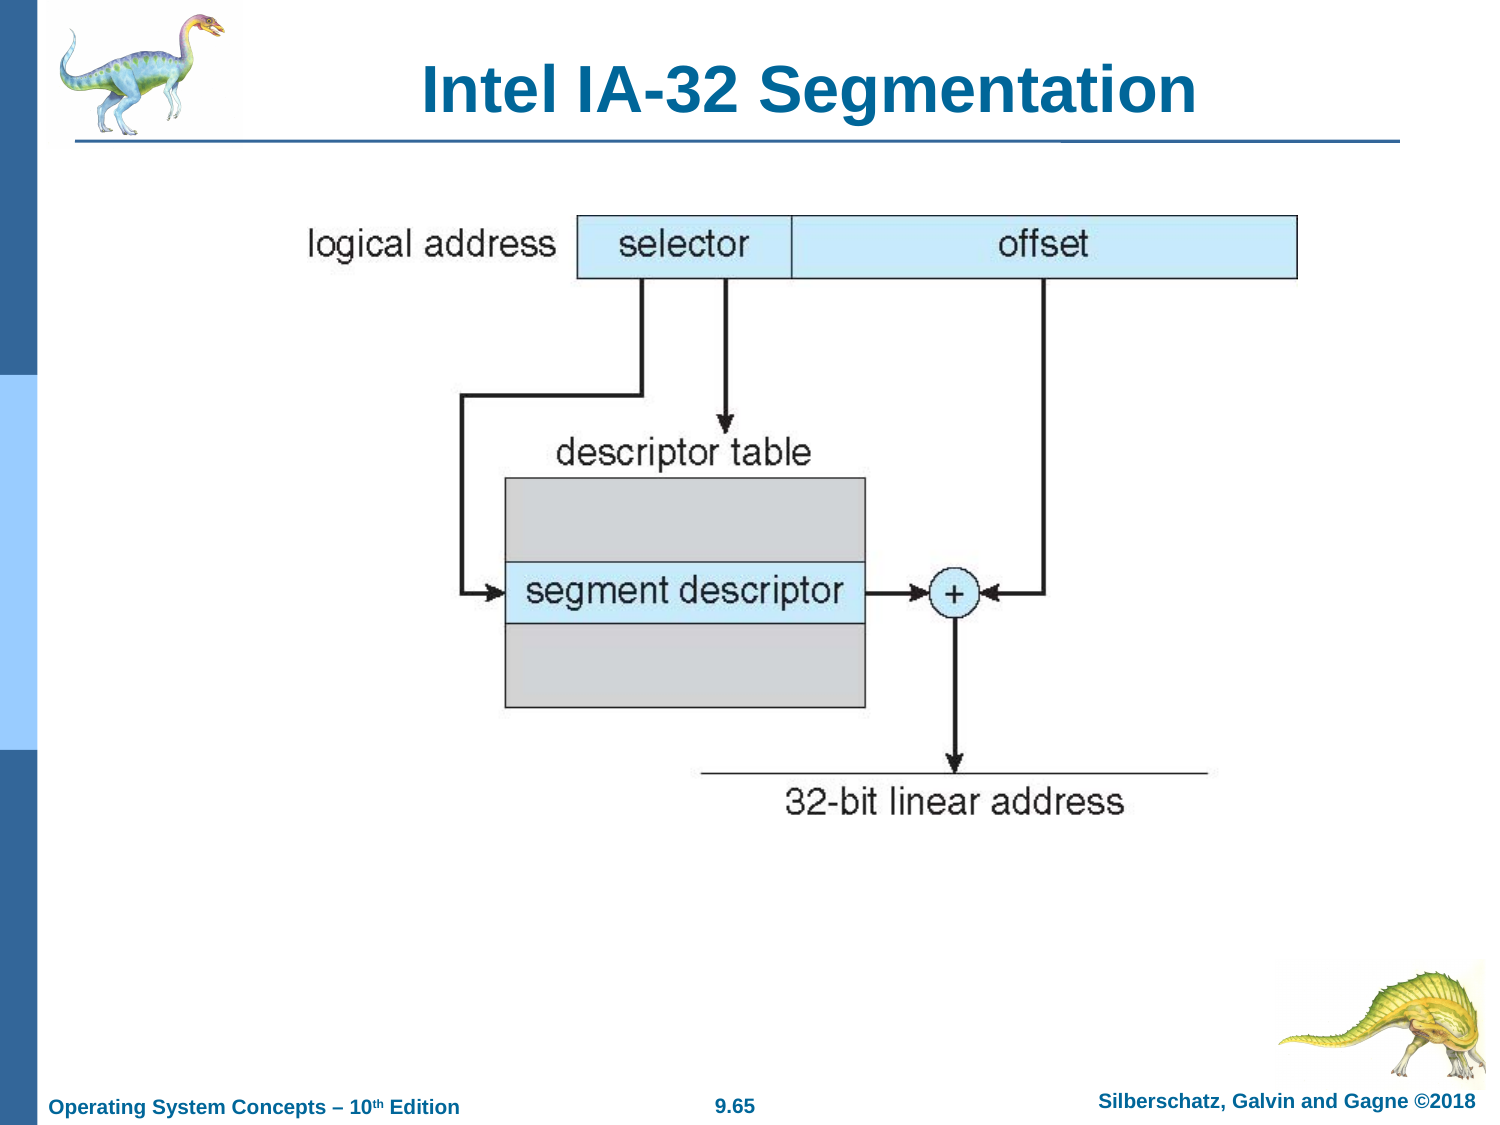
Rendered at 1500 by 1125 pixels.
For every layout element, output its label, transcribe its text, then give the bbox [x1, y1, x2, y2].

picture [46, 0, 243, 149]
picture [307, 215, 1298, 824]
title Intel IA-32 Segmentation [196, 38, 1425, 134]
picture [1275, 959, 1486, 1090]
